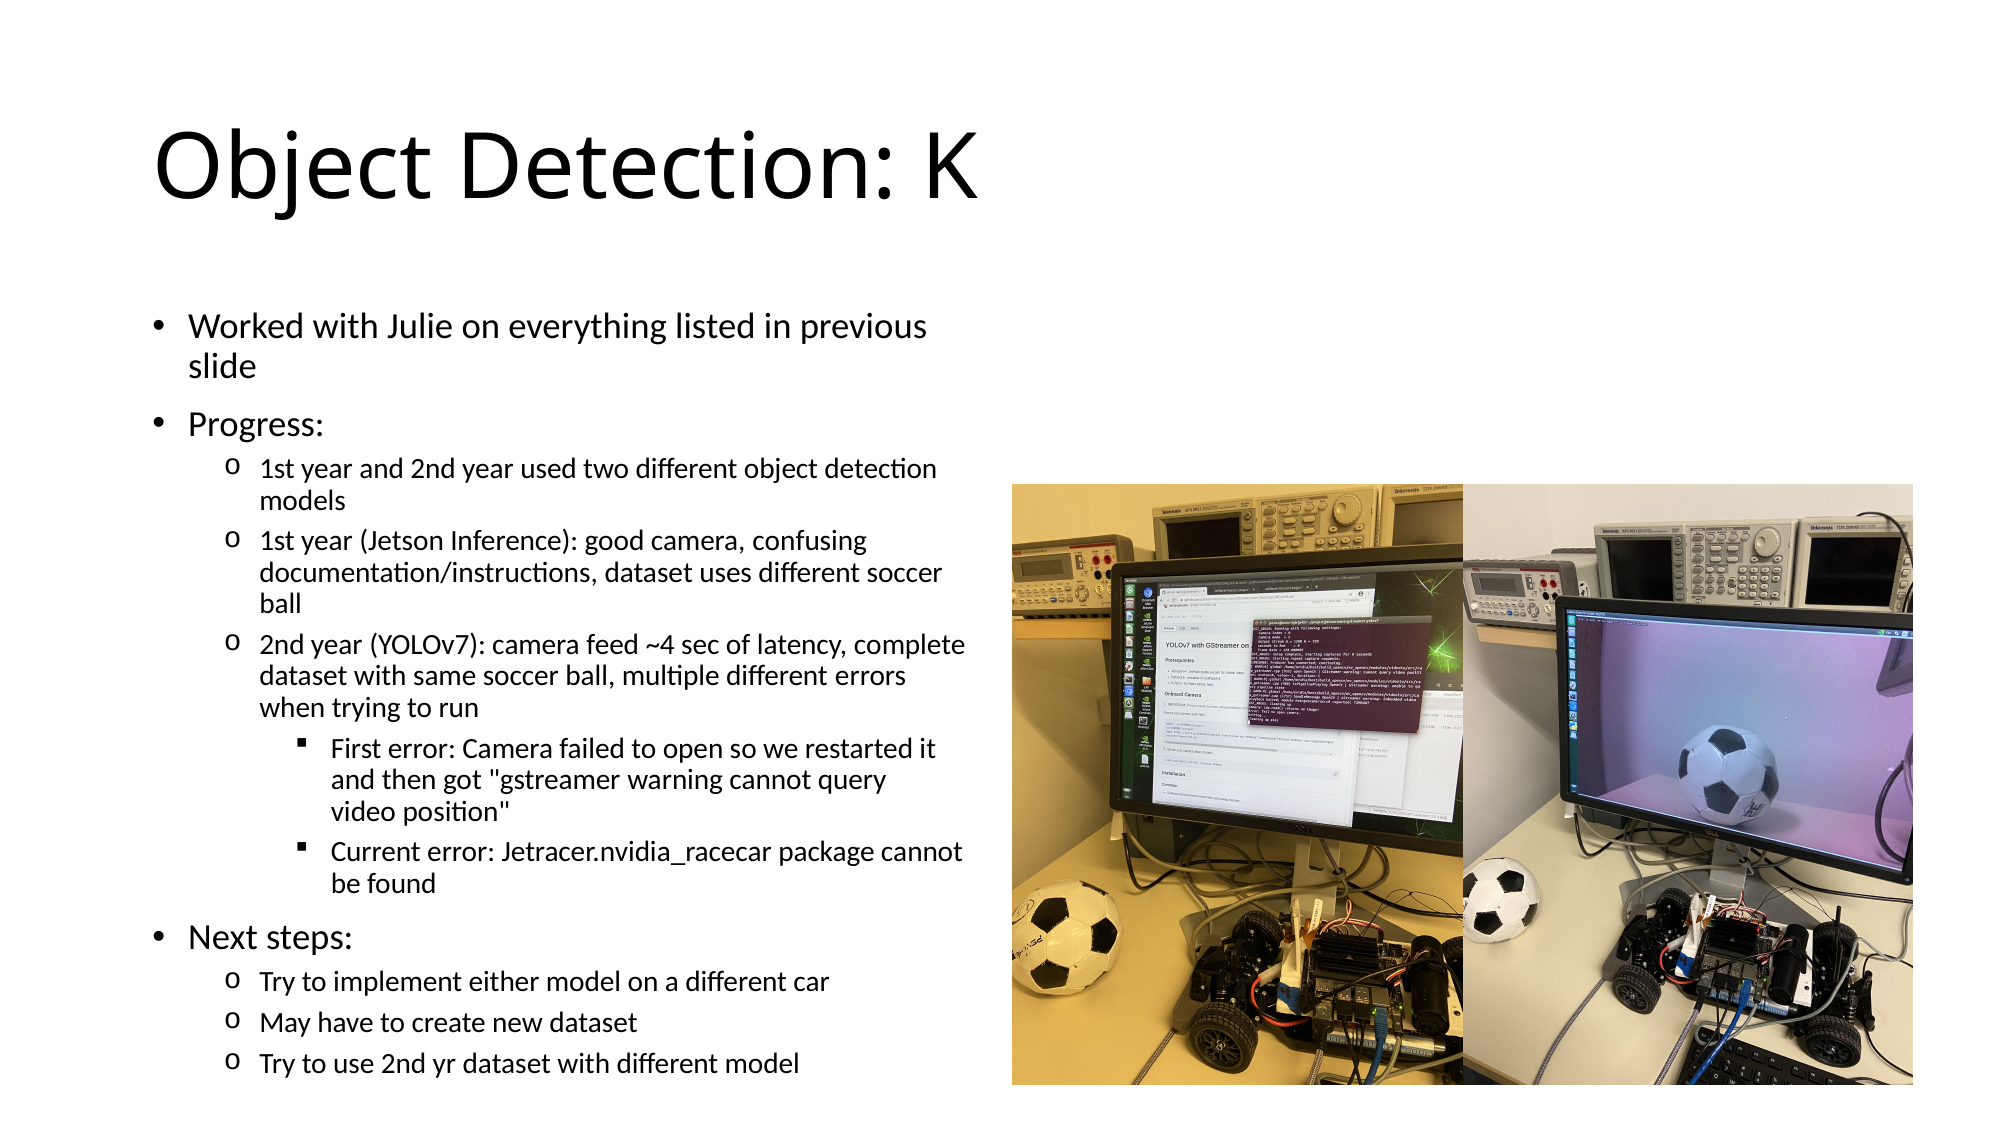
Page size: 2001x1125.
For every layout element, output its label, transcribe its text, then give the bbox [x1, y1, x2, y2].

list Worked with Julie on everything listed in previous slide Progress: 1st year and 2nd year used two different object detection models 1st year (Jetson Inference): good camera, confusing documentation/instructions, dataset uses different soccer ball 2nd year (YOLOv7): camera feed ~4 sec of latency, complete dataset with same soccer ball, multiple different errors when trying to run First error: Camera failed to open so we restarted it and then got "gstreamer warning cannot query video position" Current error: Jetracer.nvidia_racecar package cannot be found Next steps: Try to implement either model on a different car May have to create new dataset Try to use 2nd yr dataset with different model [137, 299, 988, 1089]
title Object Detection: K [137, 59, 1863, 278]
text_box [1012, 484, 1914, 1085]
